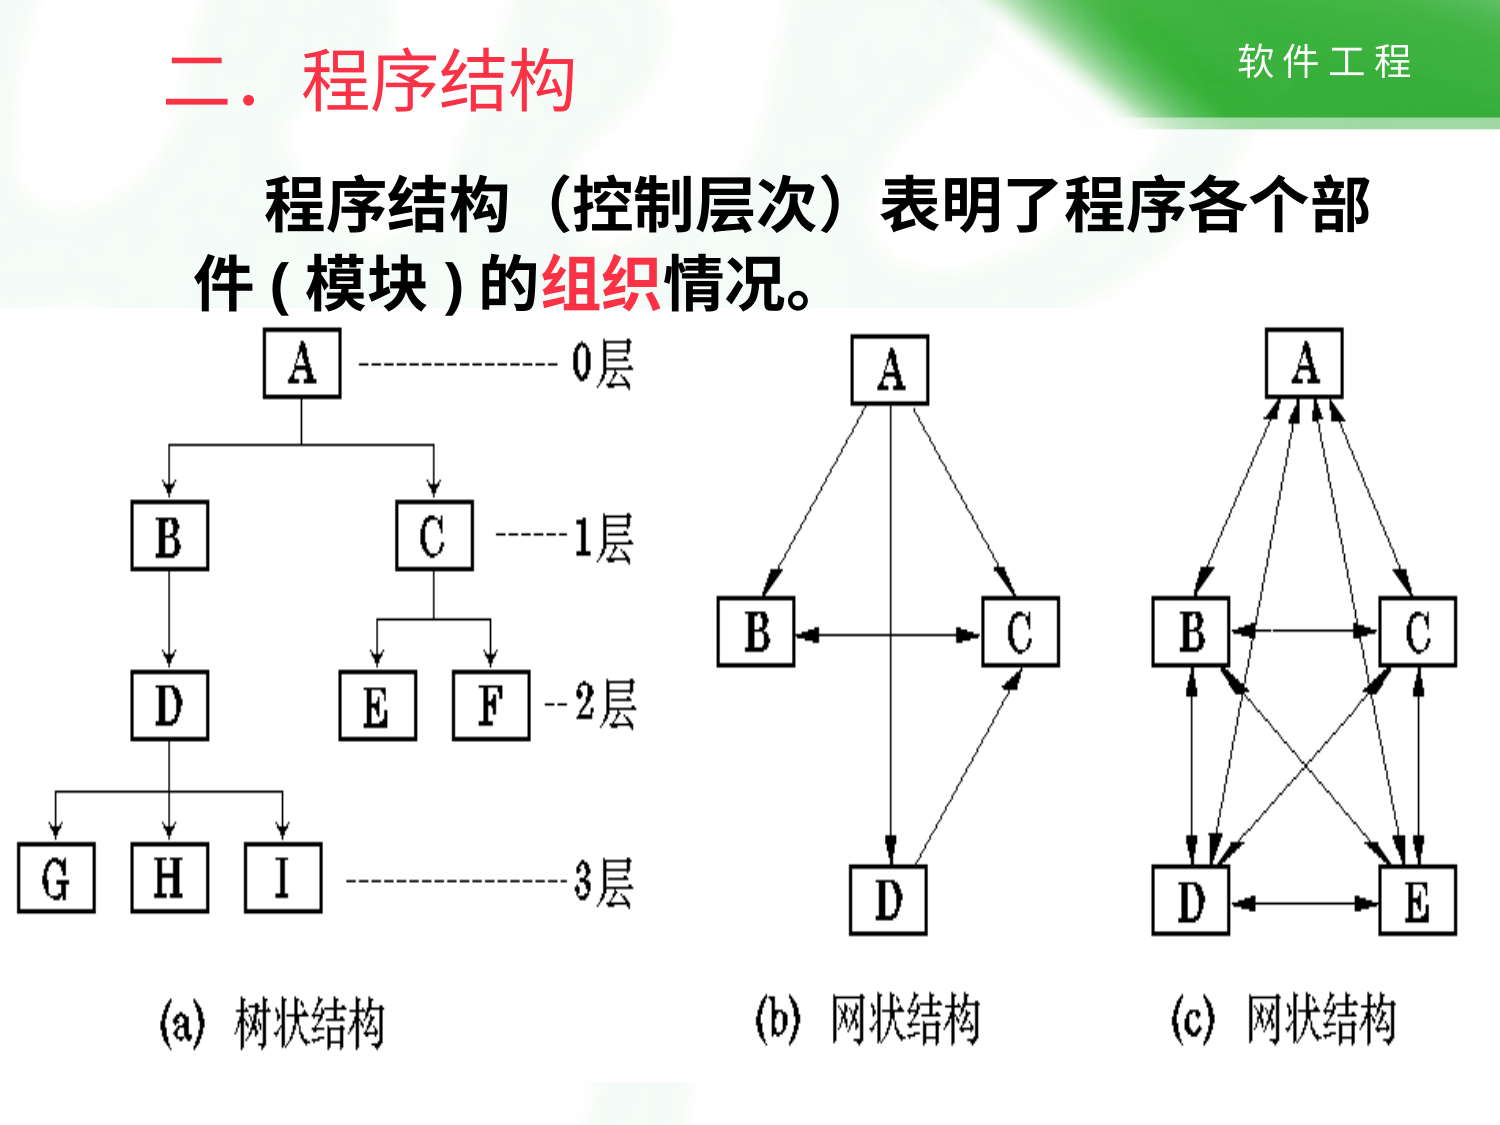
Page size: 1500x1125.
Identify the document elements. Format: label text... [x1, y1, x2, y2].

picture [0, 0, 1500, 1125]
list 程序结构（控制层次）表明了程序各个部件(模块)的组织情况。 [126, 158, 1415, 306]
title 二．程序结构 [126, 34, 615, 124]
